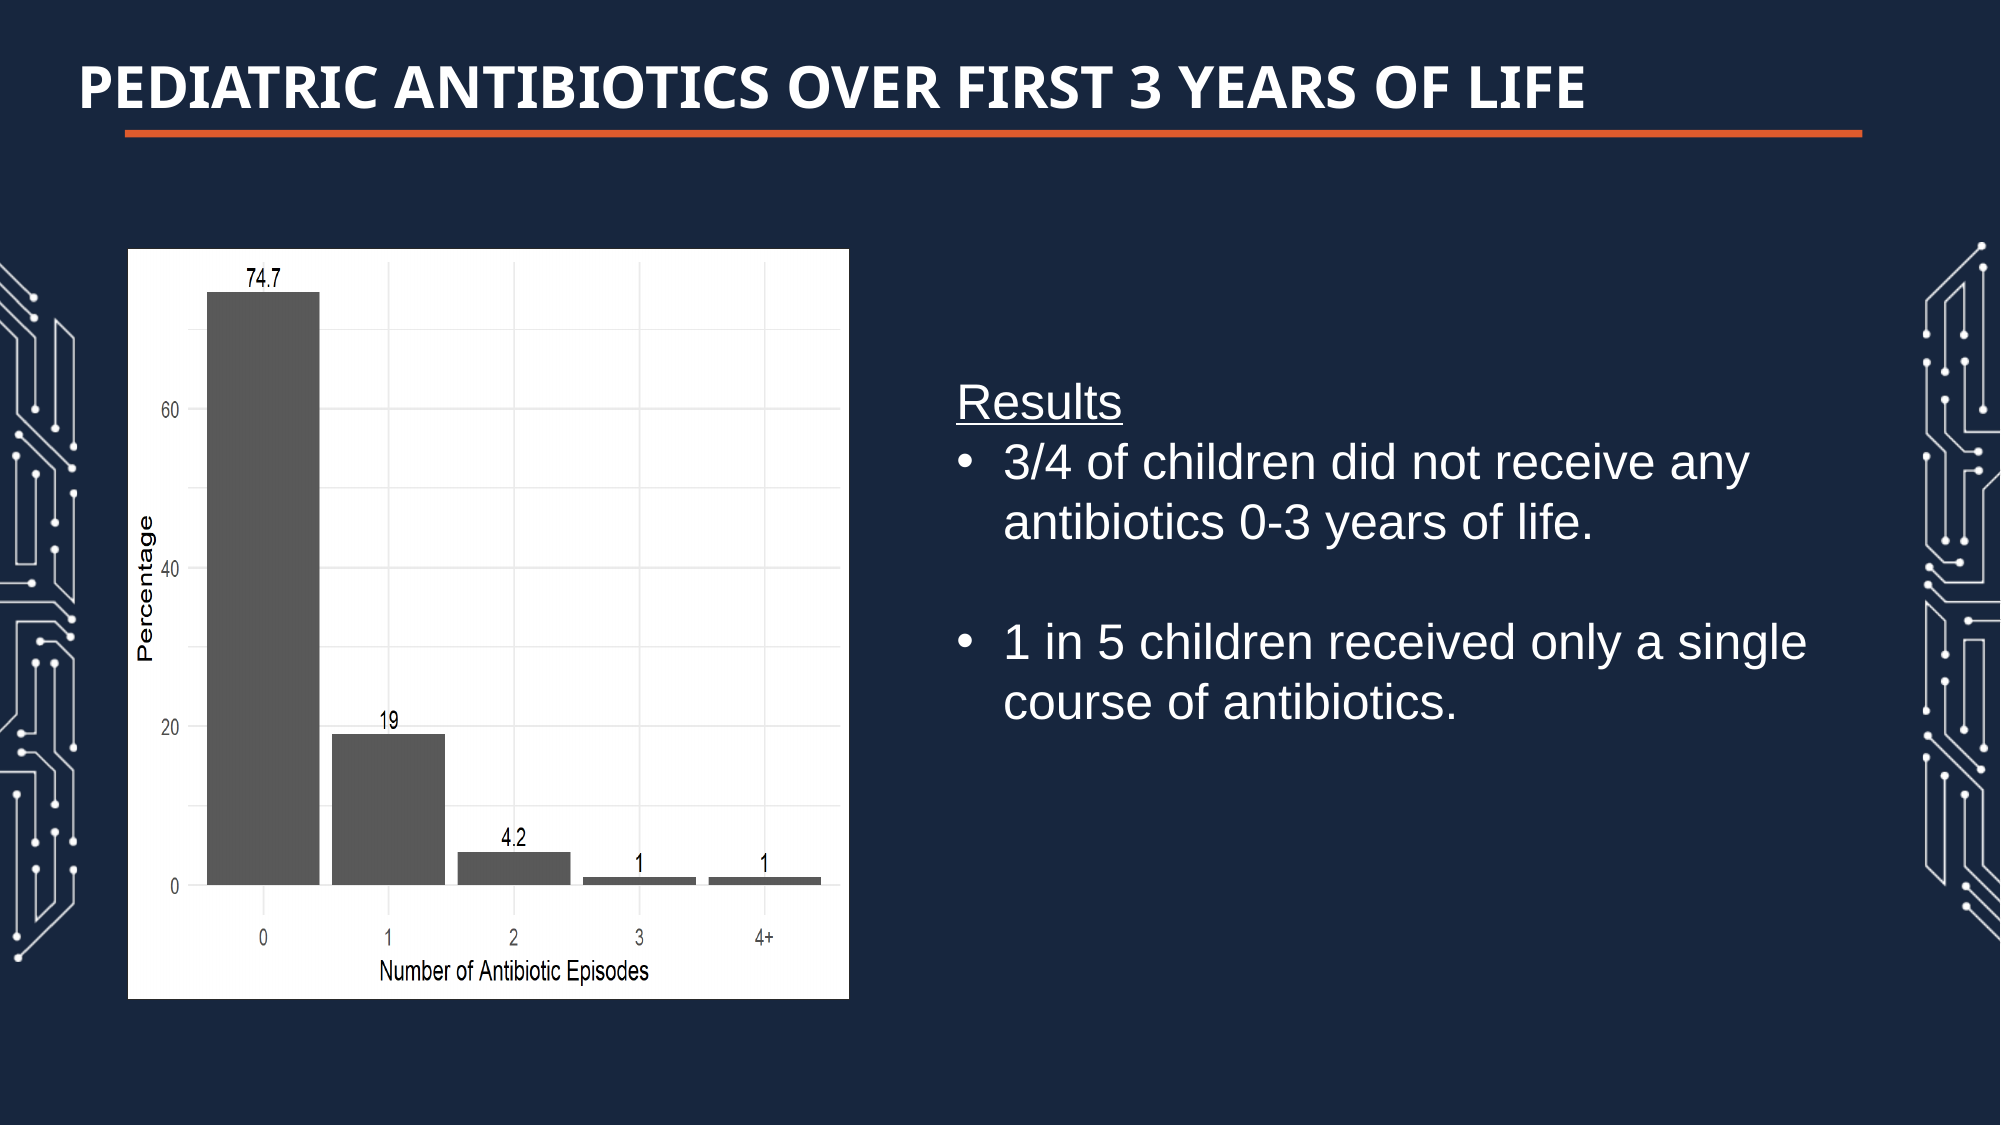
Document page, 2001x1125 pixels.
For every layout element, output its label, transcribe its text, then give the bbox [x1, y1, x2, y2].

picture [127, 248, 851, 1001]
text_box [0, 242, 2000, 962]
text_box [123, 128, 1865, 140]
title Pediatric antibiotics over first 3 years of life [77, 50, 1899, 192]
